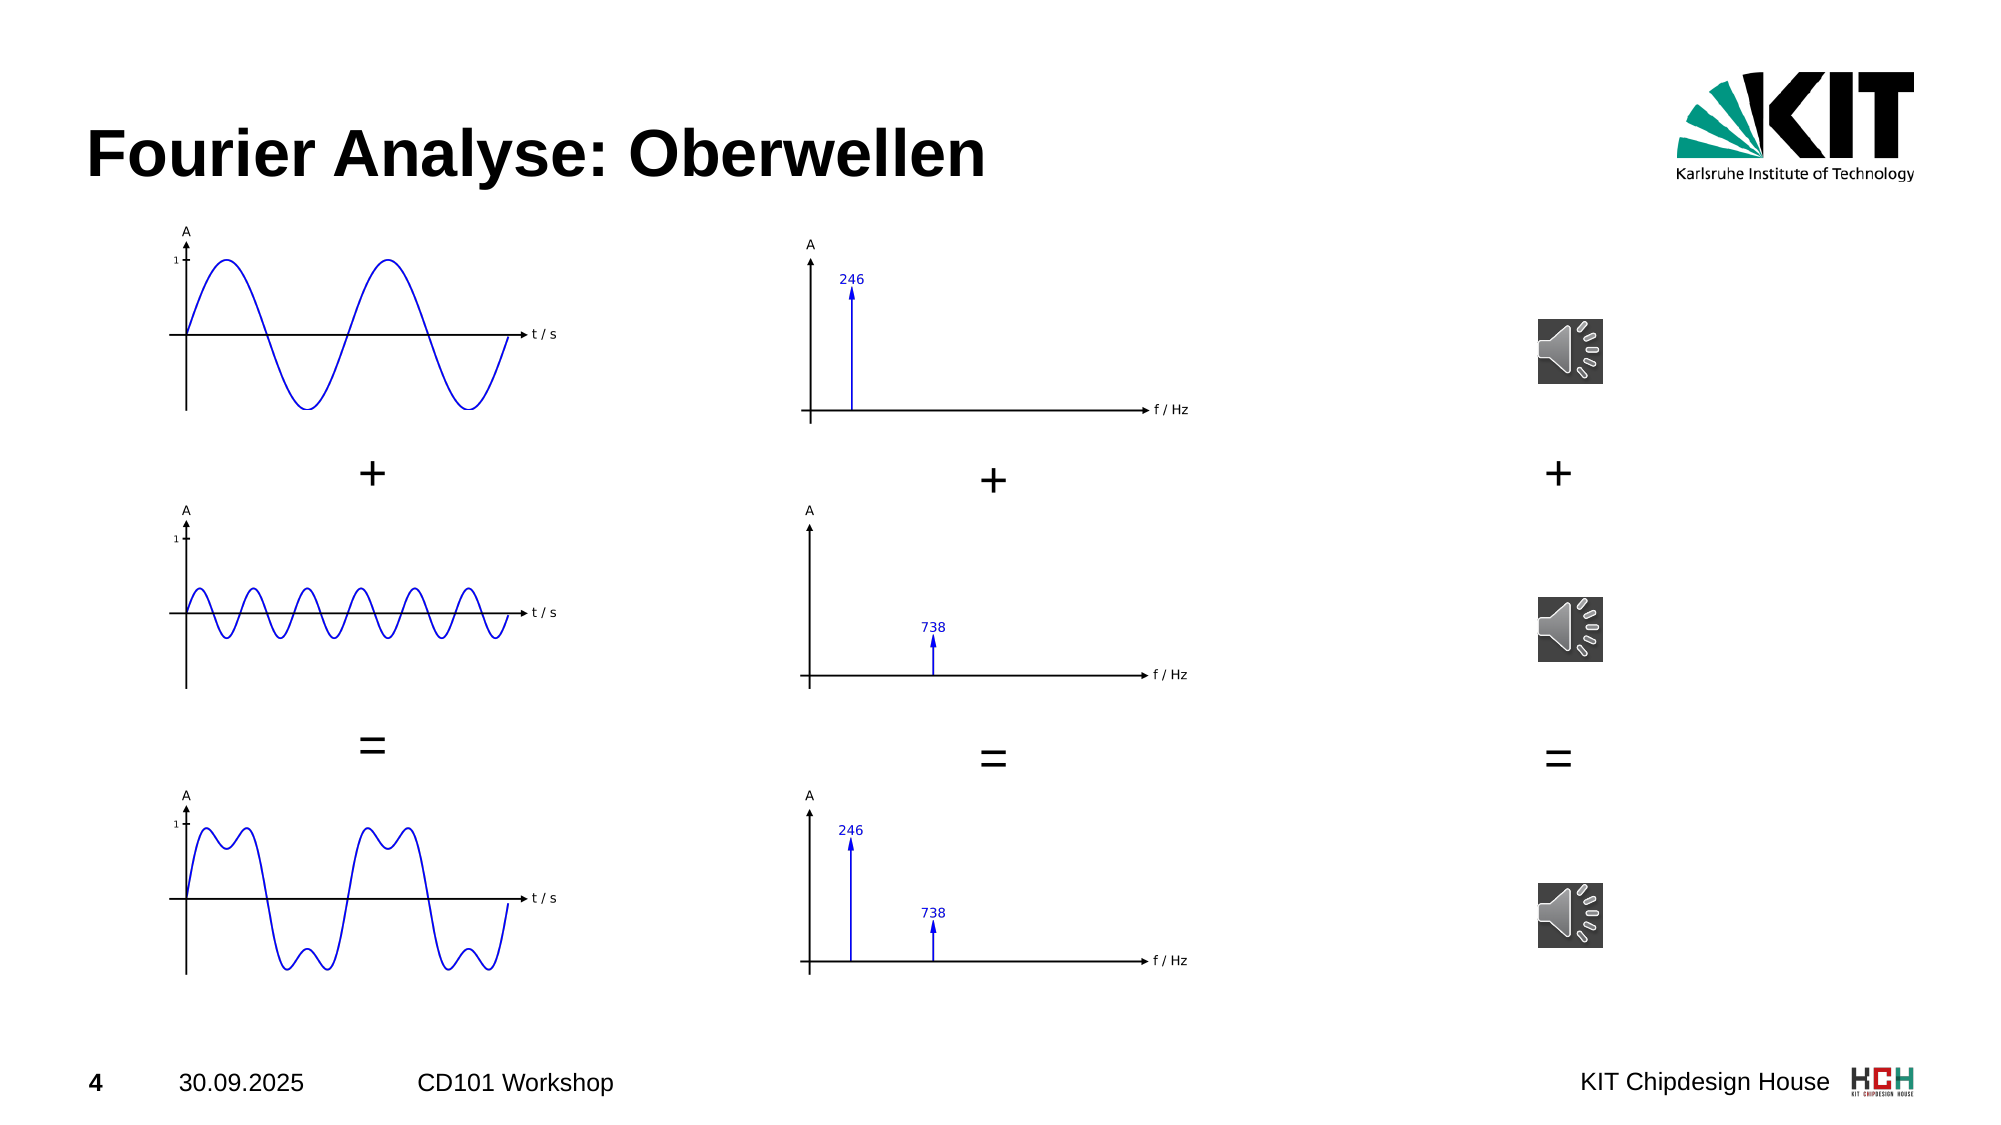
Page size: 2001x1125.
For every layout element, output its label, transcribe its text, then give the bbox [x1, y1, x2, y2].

picture [791, 780, 1197, 984]
text_box = [343, 705, 403, 780]
picture [160, 216, 566, 420]
picture [792, 229, 1198, 433]
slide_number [178, 1038, 404, 1125]
picture [1537, 318, 1604, 385]
picture [1537, 596, 1604, 663]
picture [160, 780, 566, 984]
picture [791, 495, 1197, 698]
picture [1537, 882, 1604, 949]
text_box + [1529, 433, 1589, 509]
text_box + [964, 440, 1024, 495]
picture [160, 495, 566, 698]
picture [1677, 72, 1914, 182]
text_box = [964, 718, 1024, 780]
slide_number 4 [88, 1038, 161, 1125]
footer CD101 Workshop [417, 1038, 1275, 1125]
text_box = [1529, 717, 1589, 793]
picture [1851, 1067, 1914, 1097]
text_box + [344, 433, 404, 495]
title Fourier Analyse: Oberwellen [86, 64, 1589, 191]
